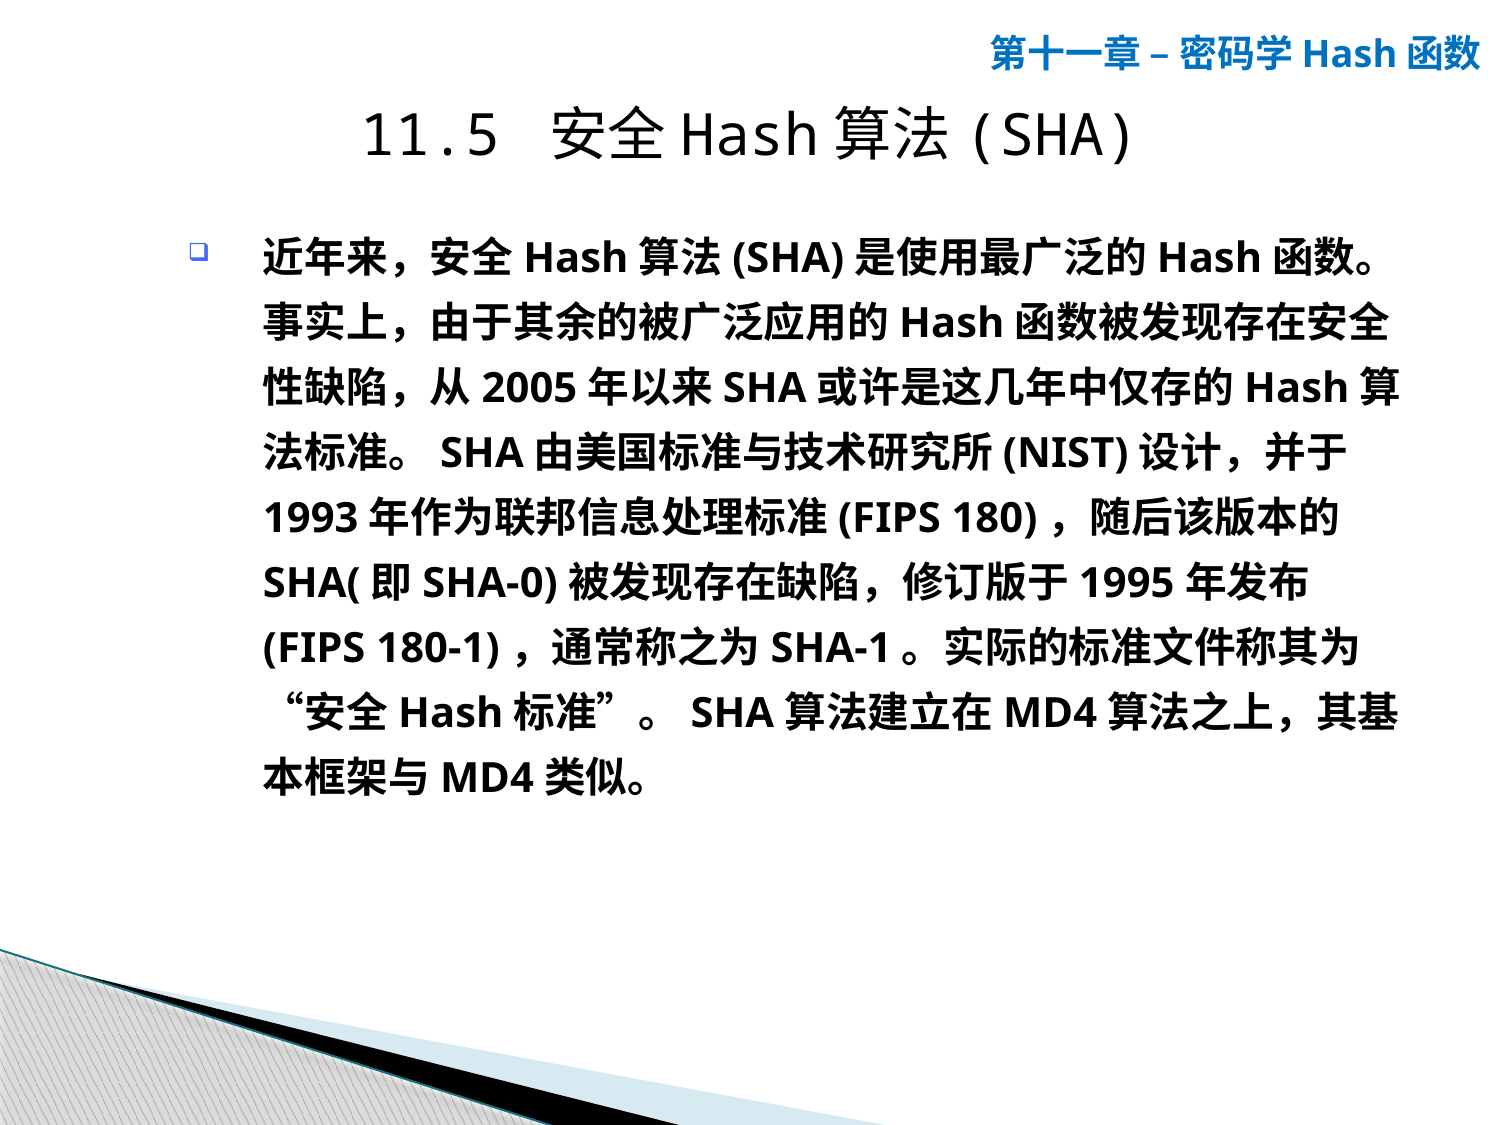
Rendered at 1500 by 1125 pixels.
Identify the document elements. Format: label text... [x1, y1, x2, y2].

text_box 第十一章 – 密码学Hash函数 [974, 0, 1499, 104]
list 近年来，安全Hash算法(SHA)是使用最广泛的Hash函数。事实上，由于其余的被广泛应用的Hash函数被发现存在安全性缺陷，从2005年以来SHA或许是这几年中仅存的Hash算法标准。SHA由美国标准与技术研究所(NIST)设计，并于1993年作为联邦信息处理标准(FIPS 180)，随后该版本的SHA(即SHA-0)被发现存在缺陷，修订版于1995年发布(FIPS 180-1)，通常称之为SHA-1。实际的标准文件称其为“安全Hash标准”。SHA算法建立在MD4算法之上，其基本框架与MD4类似。 [70, 208, 1421, 951]
text_box 11.5 安全Hash算法(SHA) [0, 90, 1500, 175]
